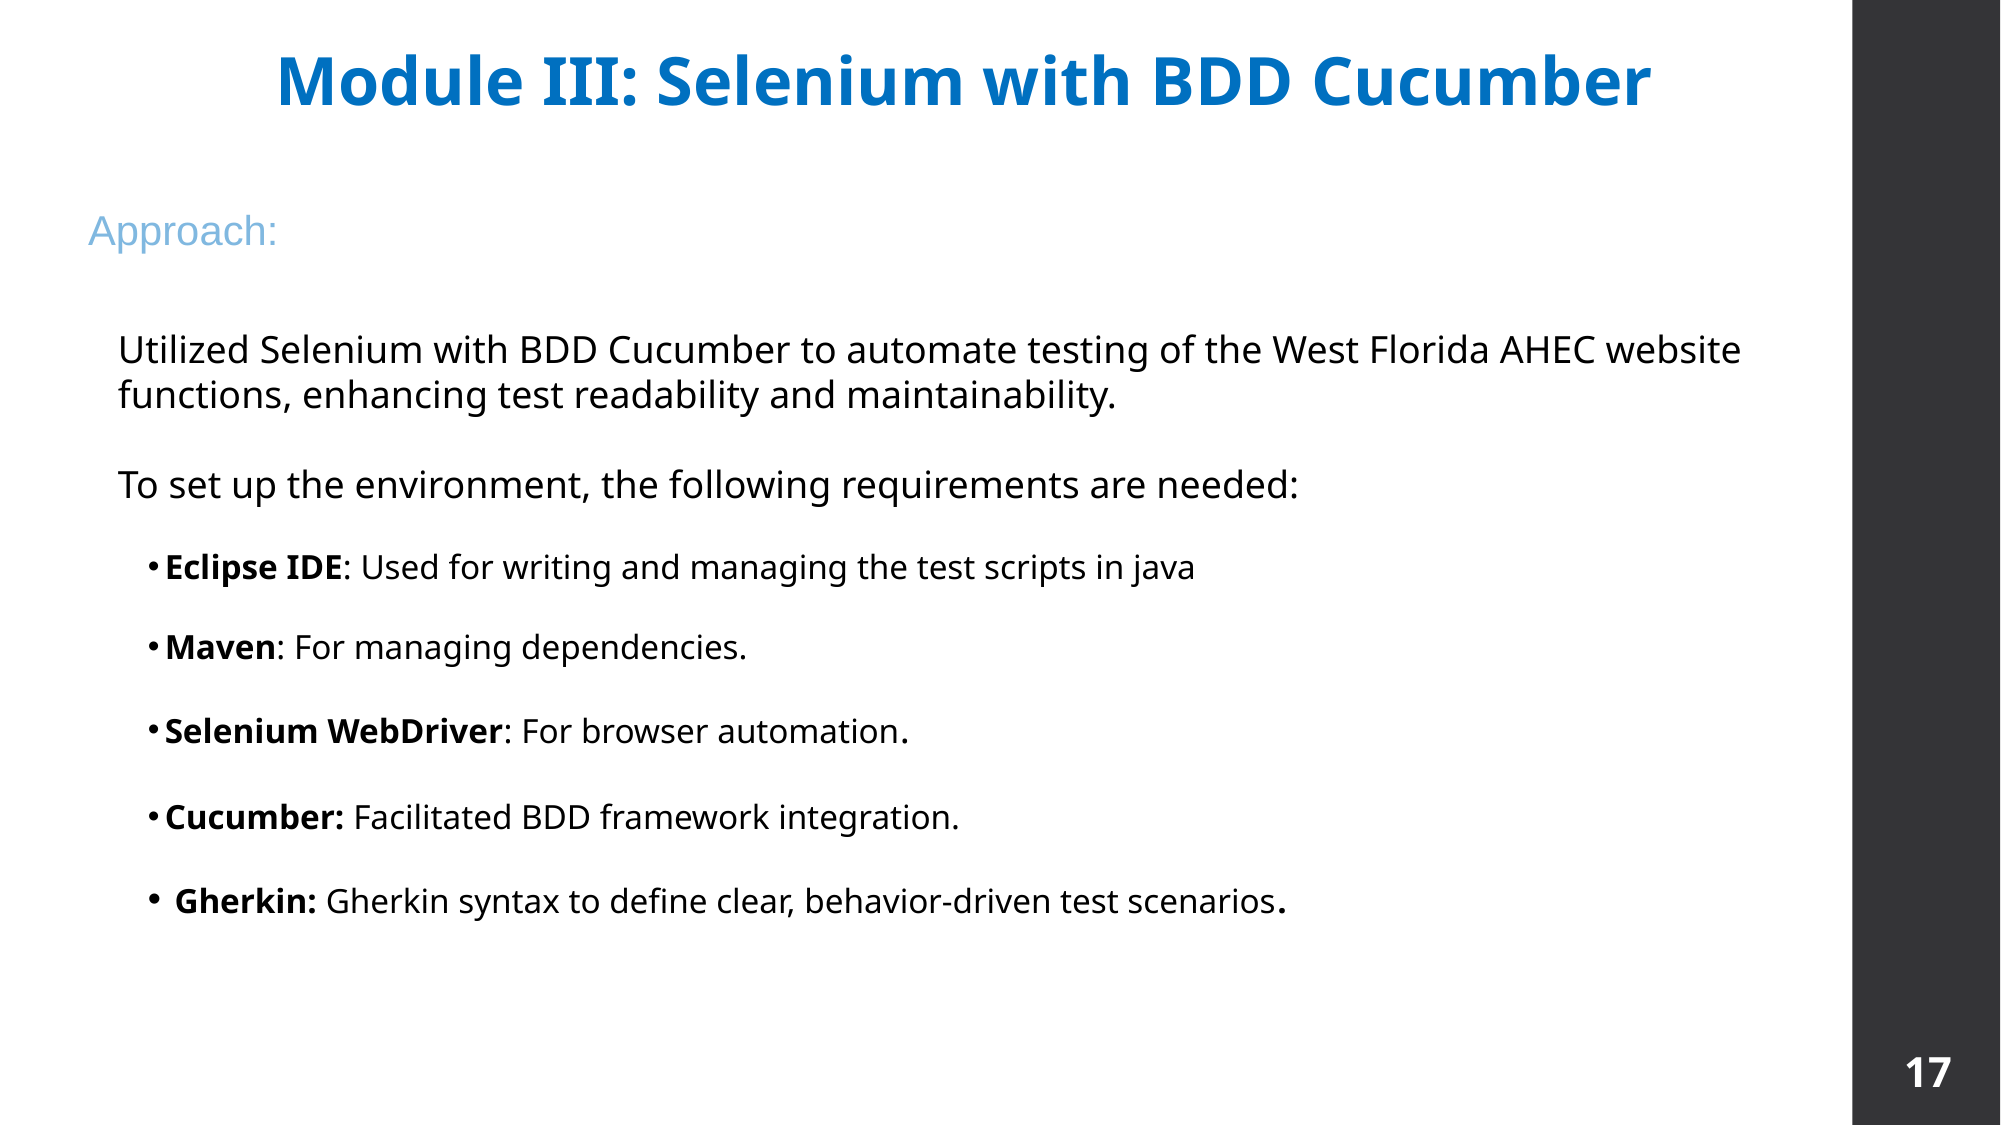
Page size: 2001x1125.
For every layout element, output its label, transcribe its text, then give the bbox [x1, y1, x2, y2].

slide_number 17 [1856, 1036, 1968, 1105]
text_box Approach: [73, 196, 2000, 262]
text_box Utilized Selenium with BDD Cucumber to automate testing of the West Florida AHEC website functions, enhancing test readability and maintainability. To set up the environment, the following requirements are needed: Eclipse IDE: Used for writing and managing the test scripts in java Maven: For managing dependencies. Selenium WebDriver: For browser automation. Cucumber: Facilitated BDD framework integration. Gherkin: Gherkin syntax to define clear, behavior-driven test scenarios. [44, 229, 1825, 974]
text_box Module III: Selenium with BDD Cucumber [17, 38, 1912, 120]
